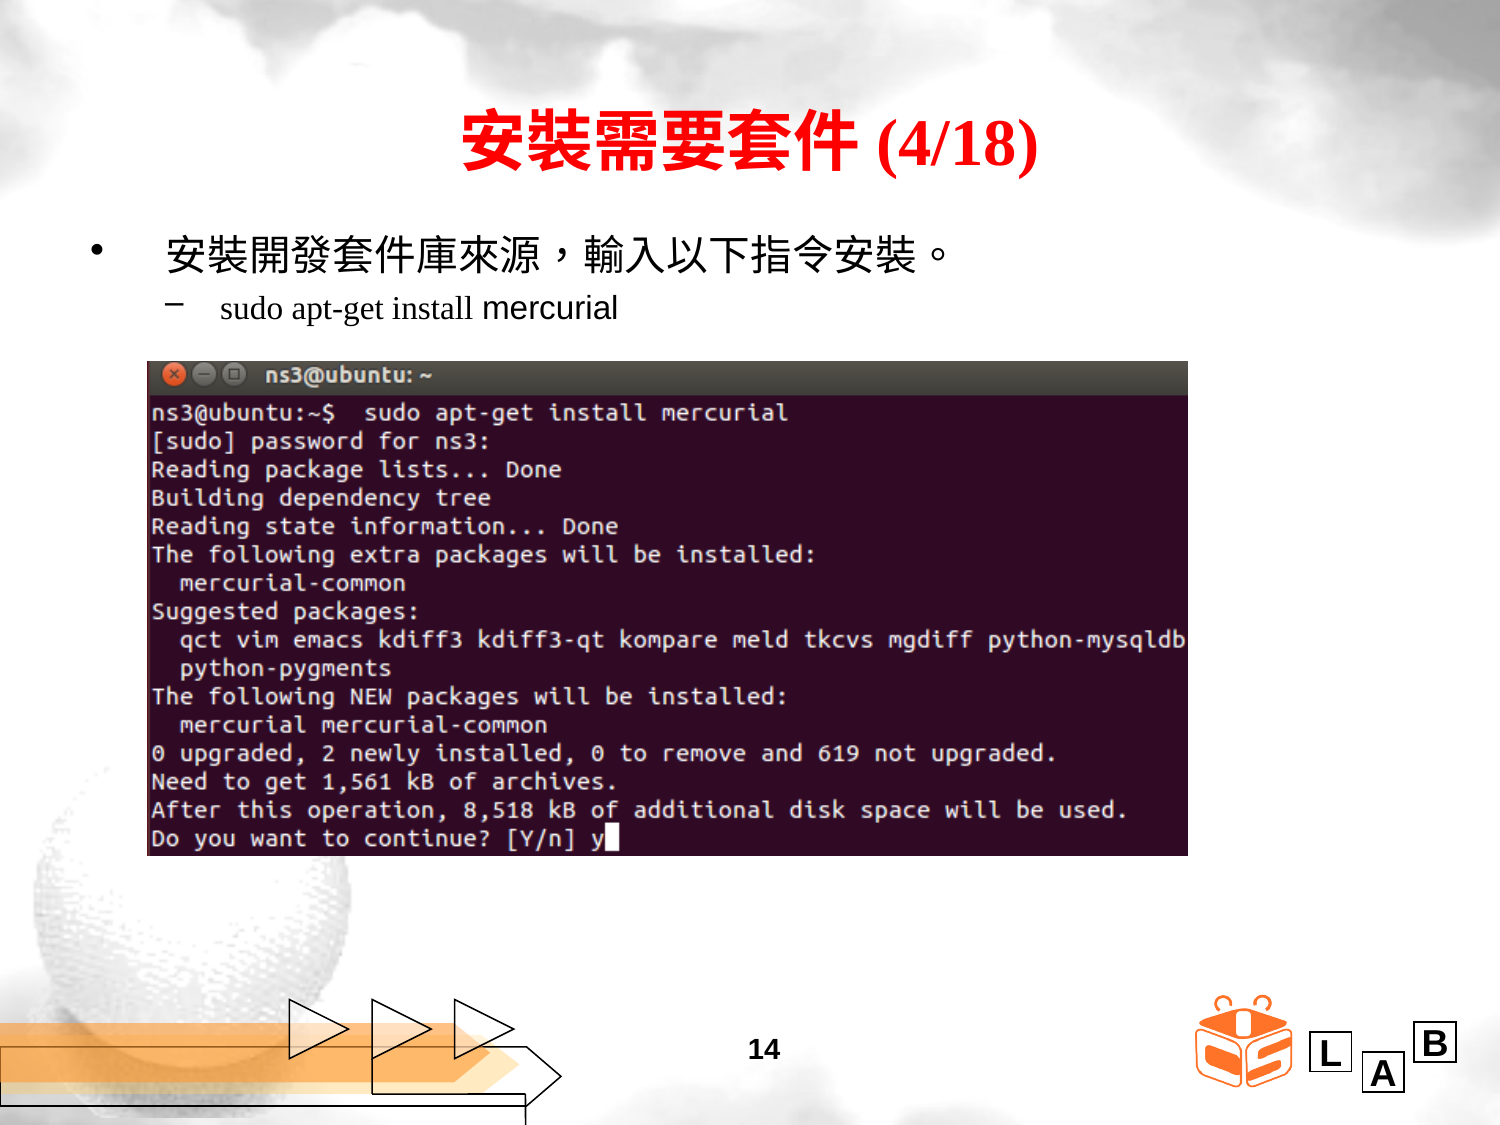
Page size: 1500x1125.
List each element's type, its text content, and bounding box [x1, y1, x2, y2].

slide_number 14 [589, 1023, 940, 1102]
title 安裝需要套件(4/18) [75, 45, 1425, 233]
picture [1187, 976, 1301, 1104]
list 安裝開發套件庫來源，輸入以下指令安裝。 sudo apt-get install mercurial [75, 233, 1425, 965]
picture [147, 361, 1188, 856]
